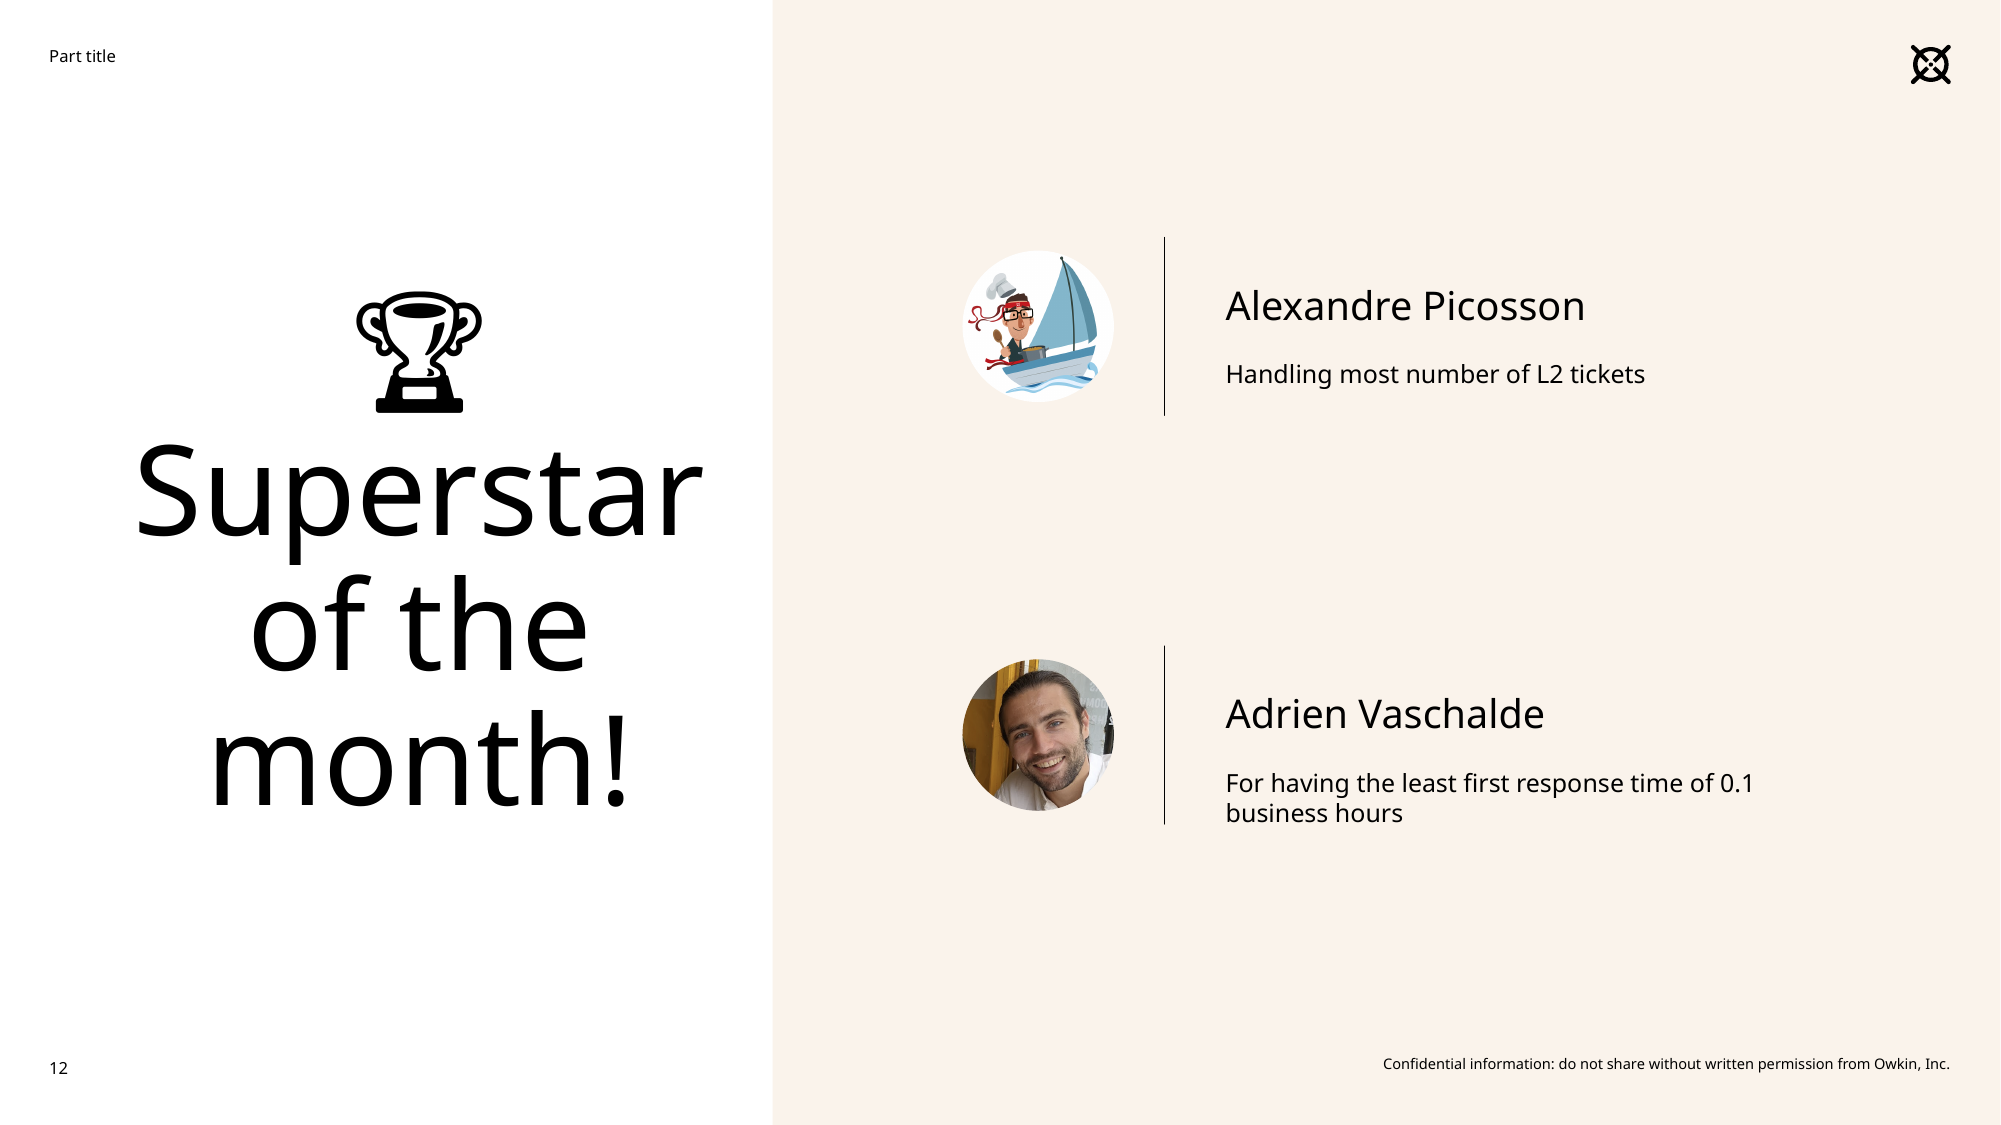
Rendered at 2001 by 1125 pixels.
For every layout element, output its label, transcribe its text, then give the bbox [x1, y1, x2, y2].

picture [962, 250, 1115, 403]
subtitle Alexandre Picosson [1225, 233, 1795, 328]
picture [962, 659, 1115, 812]
list Handling most number of L2 tickets [1225, 358, 1795, 454]
list For having the least first response time of 0.1 business hours [1225, 767, 1795, 862]
title 🏆 Superstar of the month! [126, 224, 713, 900]
slide_number 12 [49, 1051, 99, 1087]
subtitle Part title [49, 38, 773, 74]
subtitle Adrien Vaschalde [1225, 641, 1795, 737]
